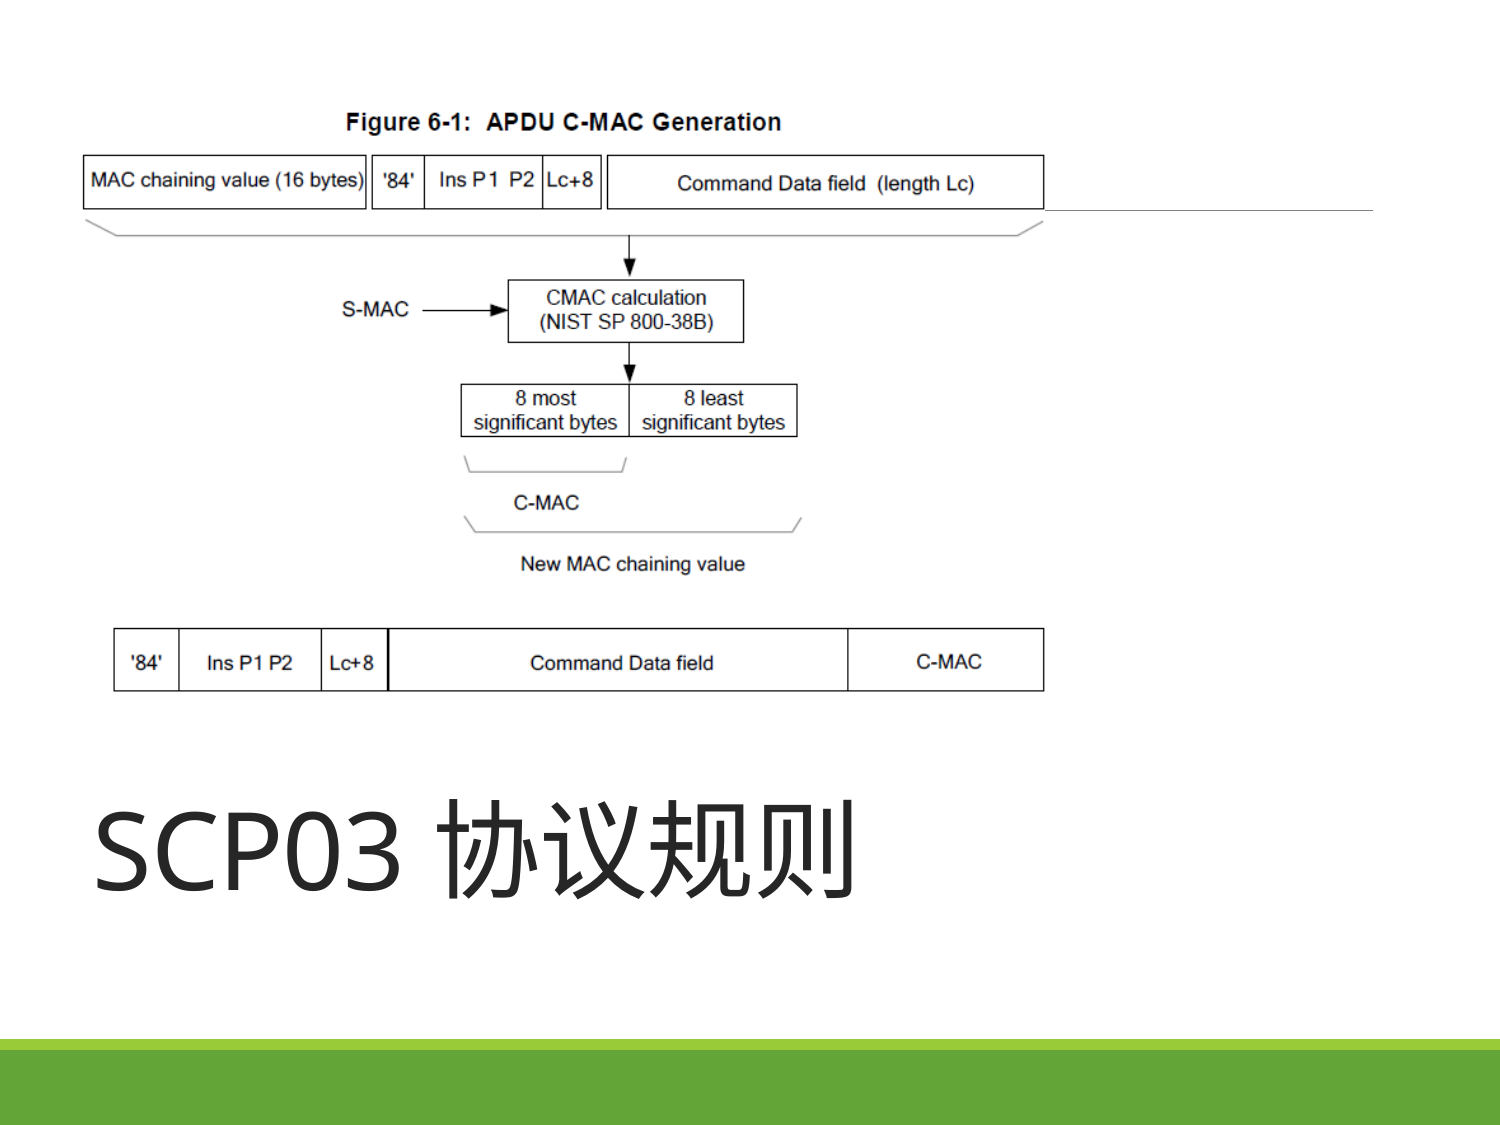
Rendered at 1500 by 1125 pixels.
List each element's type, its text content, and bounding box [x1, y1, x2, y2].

title SCP03协议规则 [78, 746, 1421, 920]
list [77, 104, 1046, 697]
